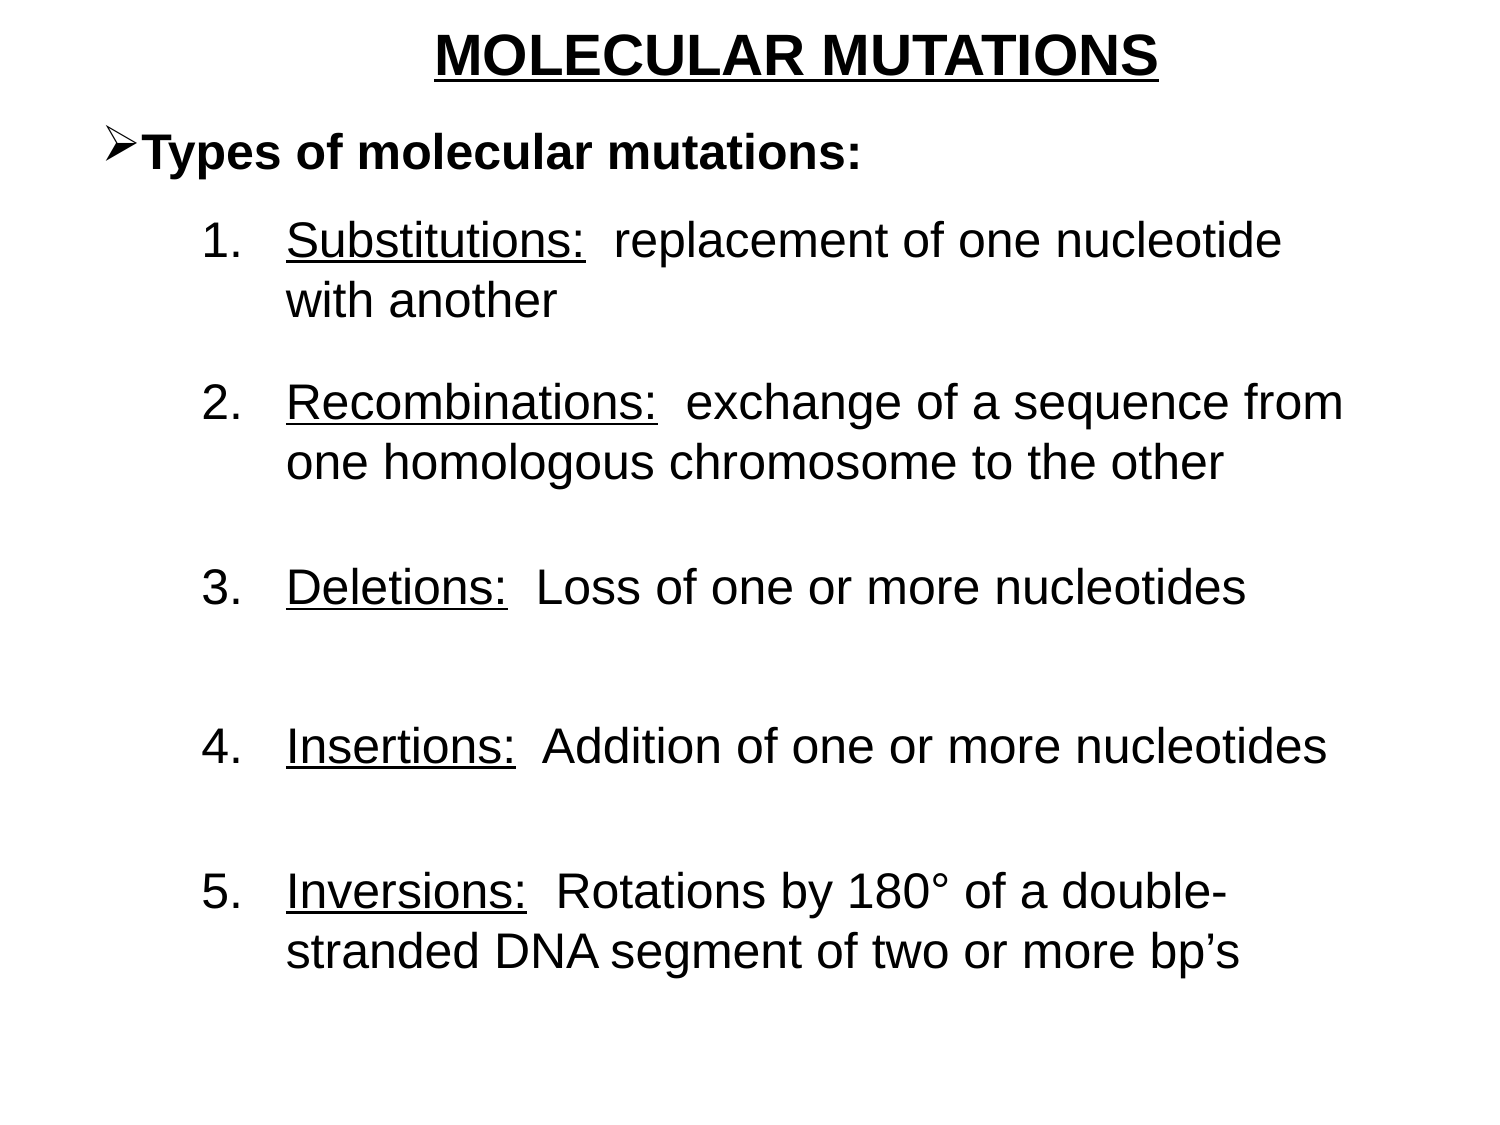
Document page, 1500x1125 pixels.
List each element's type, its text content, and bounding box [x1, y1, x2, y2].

text_box MOLECULAR MUTATIONS [419, 9, 1175, 95]
text_box Insertions: Addition of one or more nucleotides [186, 705, 1387, 781]
text_box Types of molecular mutations: [86, 112, 1387, 188]
text_box Inversions: Rotations by 180° of a double-stranded DNA segment of two or more bp’s [186, 850, 1387, 986]
text_box Deletions: Loss of one or more nucleotides [186, 547, 1387, 623]
text_box Recombinations: exchange of a sequence from one homologous chromosome to the other [186, 362, 1387, 498]
text_box Substitutions: replacement of one nucleotide with another [186, 199, 1387, 335]
